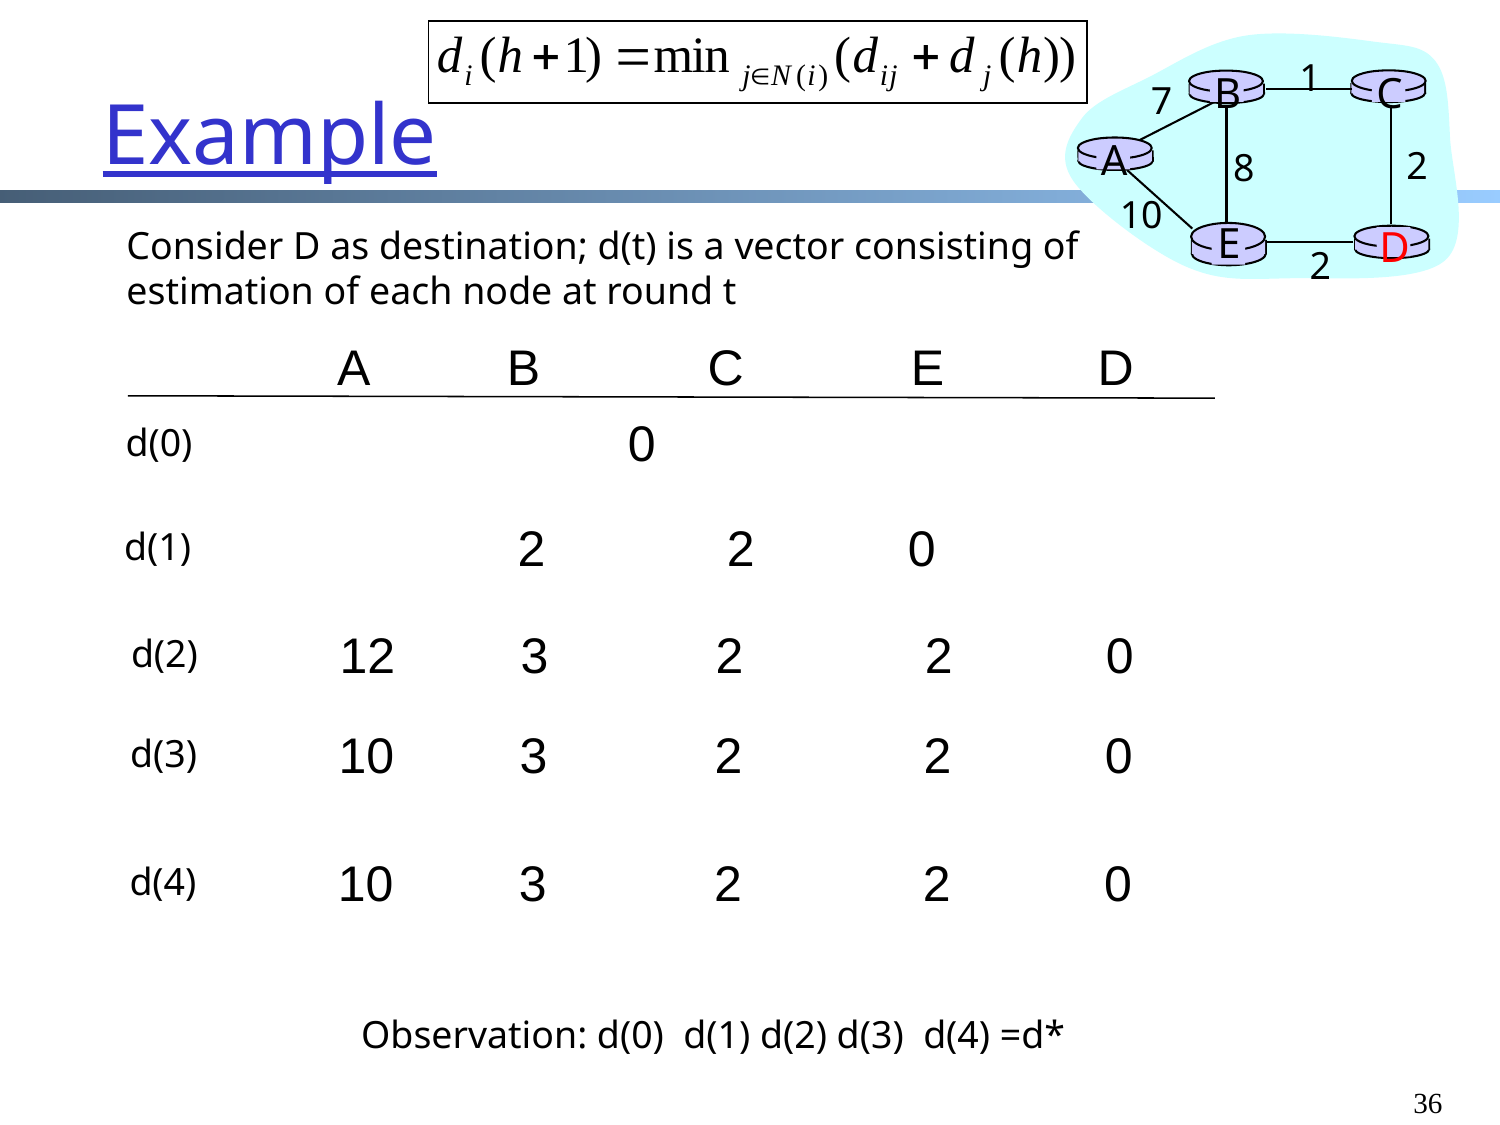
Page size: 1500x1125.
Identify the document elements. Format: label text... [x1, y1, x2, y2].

slide_number 36 [1387, 1076, 1459, 1125]
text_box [428, 21, 1087, 103]
title Example [87, 37, 1050, 225]
text_box A B C E D [322, 327, 1220, 403]
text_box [111, 843, 1221, 920]
text_box Consider D as destination; d(t) is a vector consisting of estimation of each node at round t [111, 214, 1105, 320]
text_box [109, 508, 1218, 585]
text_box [112, 715, 1221, 792]
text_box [1055, 29, 1473, 296]
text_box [112, 615, 1222, 692]
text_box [107, 404, 1217, 481]
